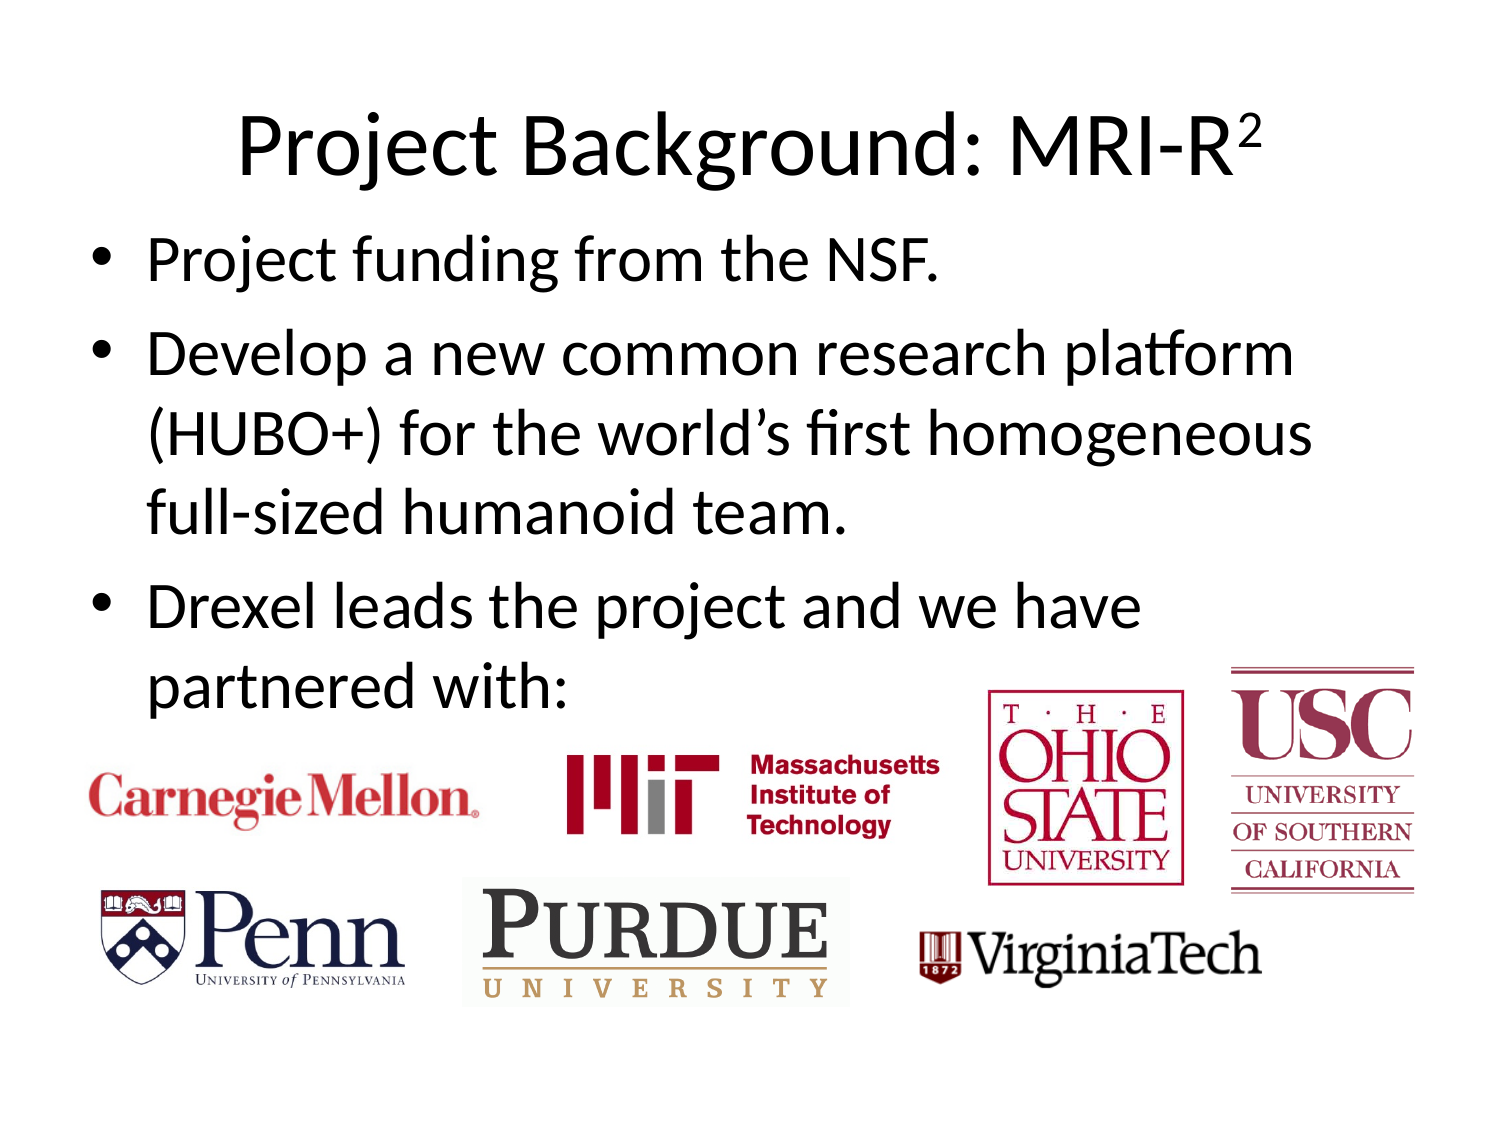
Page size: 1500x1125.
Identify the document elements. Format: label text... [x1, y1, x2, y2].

picture [99, 887, 405, 989]
picture [462, 877, 851, 1007]
title Project Background: MRI-R2 [75, 45, 1425, 207]
picture [83, 762, 488, 836]
list Project funding from the NSF. Develop a new common research platform (HUBO+) for the world’s first homogeneous full-sized humanoid team. Drexel leads the project and we have partnered with: [75, 207, 1425, 950]
picture [543, 639, 1446, 1100]
